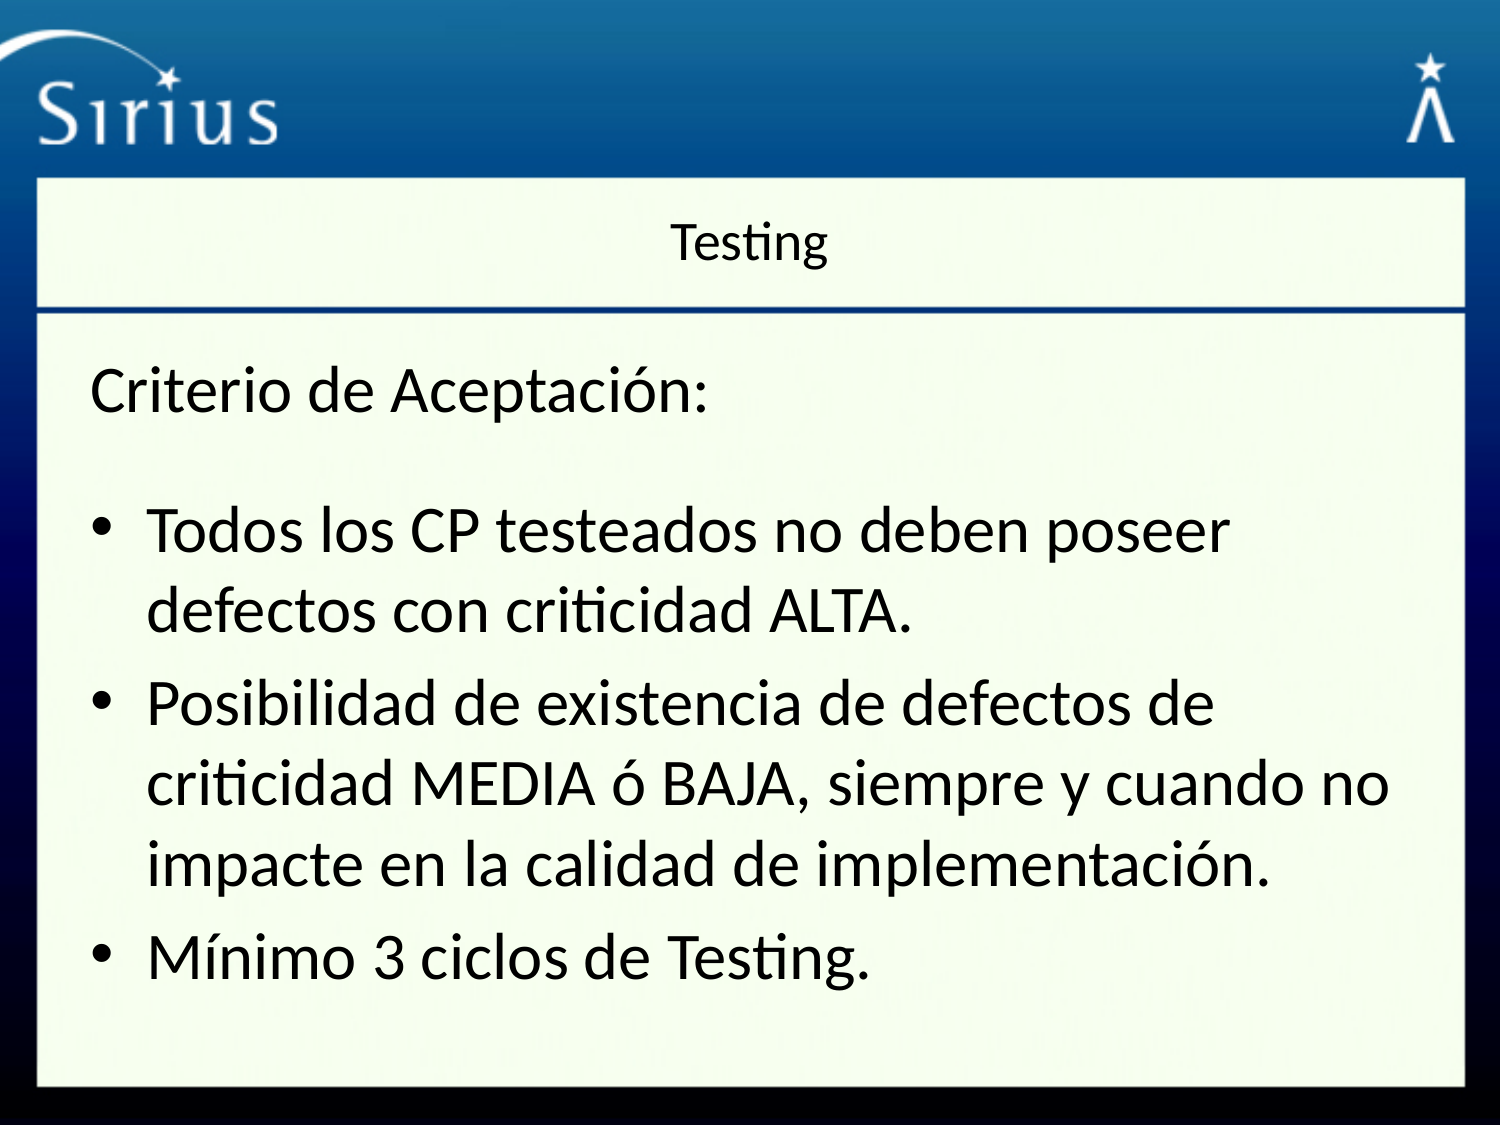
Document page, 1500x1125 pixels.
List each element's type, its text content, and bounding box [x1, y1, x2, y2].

picture [0, 0, 1500, 1125]
list Criterio de Aceptación: Todos los CP testeados no deben poseer defectos con criticidad ALTA. Posibilidad de existencia de defectos de criticidad MEDIA ó BAJA, siempre y cuando no impacte en la calidad de implementación. Mínimo 3 ciclos de Testing. [75, 338, 1425, 1059]
title Testing [75, 196, 1425, 279]
